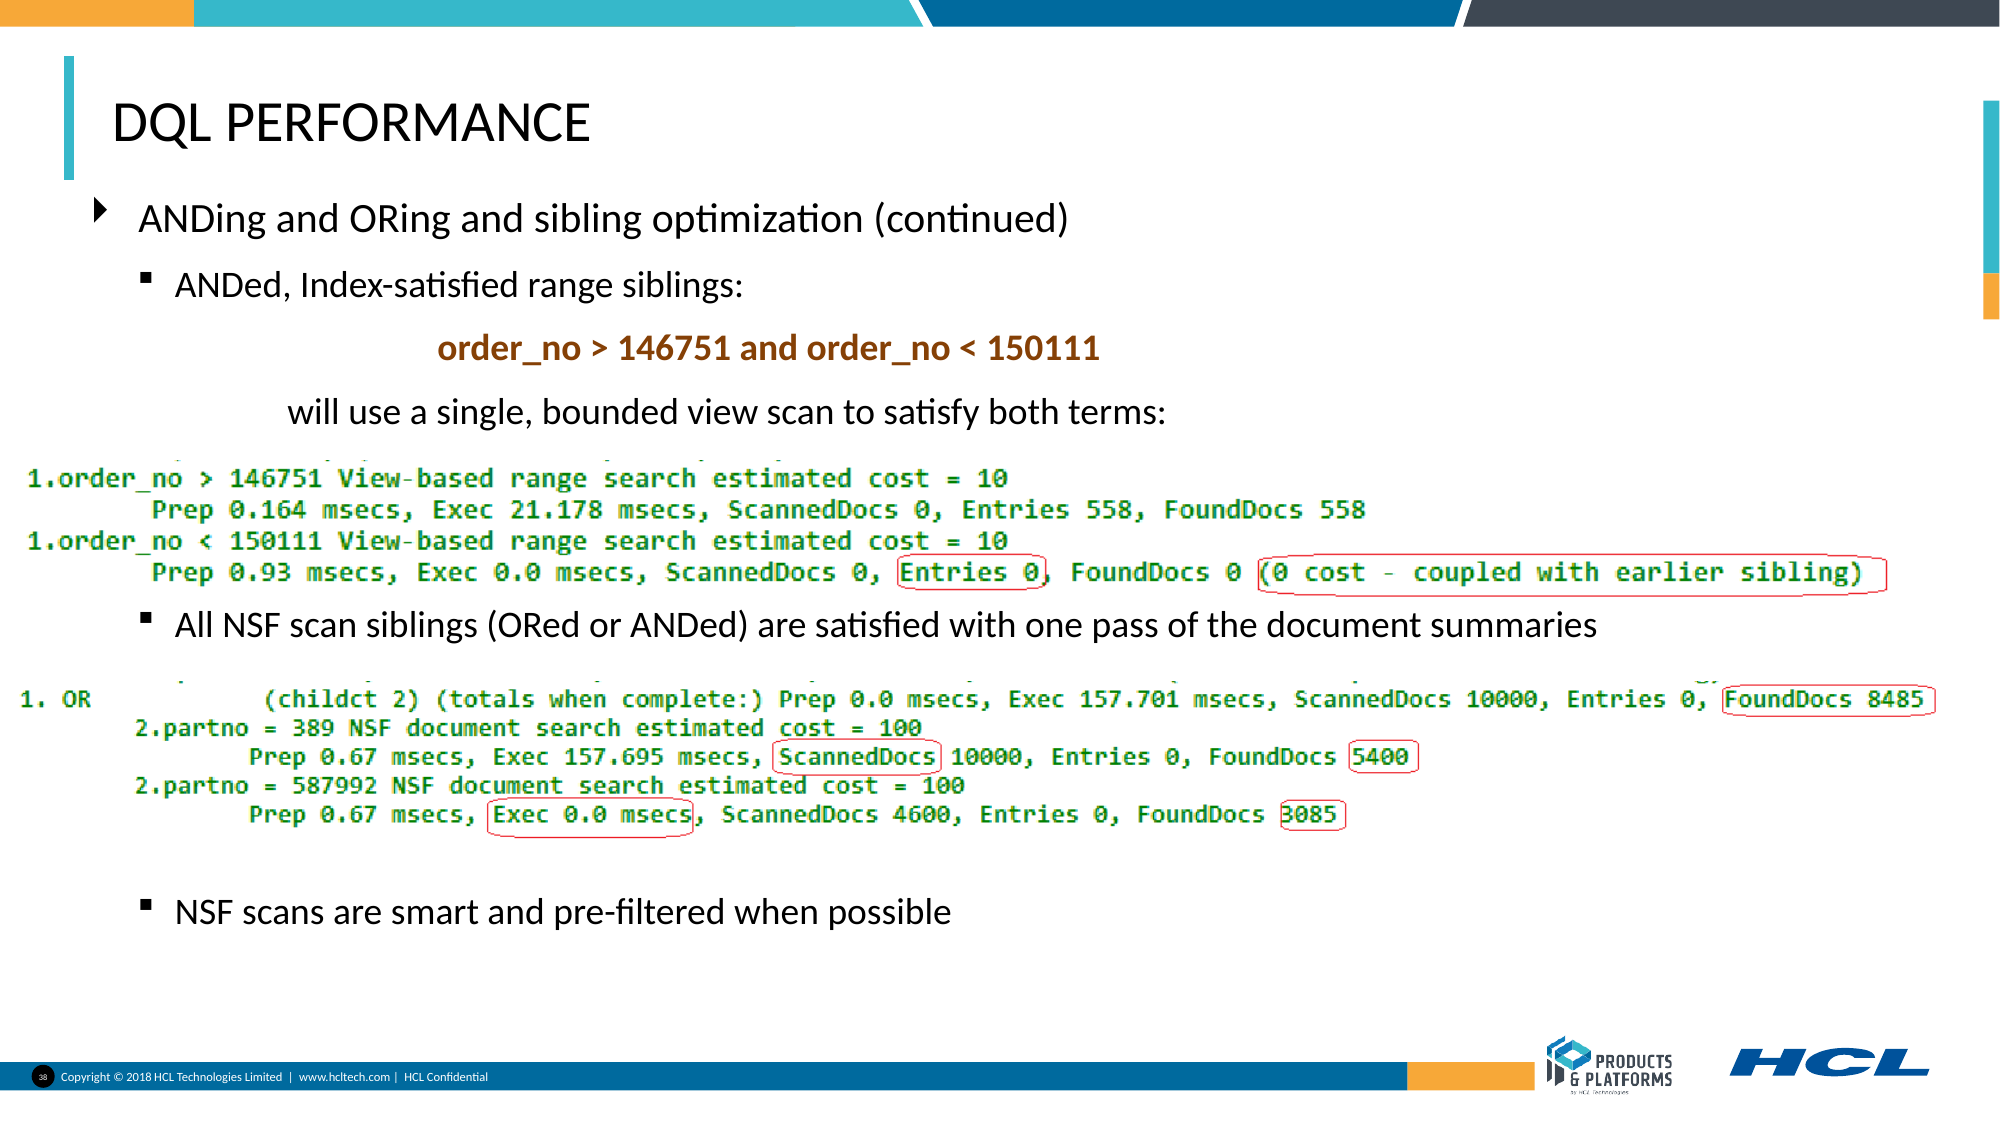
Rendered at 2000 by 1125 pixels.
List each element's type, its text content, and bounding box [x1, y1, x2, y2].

list ANDing and ORing and sibling optimization (continued) ANDed, Index-satisfied range siblings: order_no > 146751 and order_no < 150111 will use a single, bounded view scan to satisfy both terms: All NSF scan siblings (ORed or ANDed) are satisfied with one pass of the document summaries NSF scans are smart and pre-filtered when possible [66, 860, 1933, 1000]
title DQL performance [76, 55, 1933, 180]
picture [11, 460, 1899, 606]
list ANDing and ORing and sibling optimization (continued) ANDed, Index-satisfied range siblings: order_no > 146751 and order_no < 150111 will use a single, bounded view scan to satisfy both terms: All NSF scan siblings (ORed or ANDed) are satisfied with one pass of the document summaries NSF scans are smart and pre-filtered when possible [66, 183, 1933, 679]
picture [1547, 1035, 1672, 1095]
picture [11, 681, 2000, 850]
